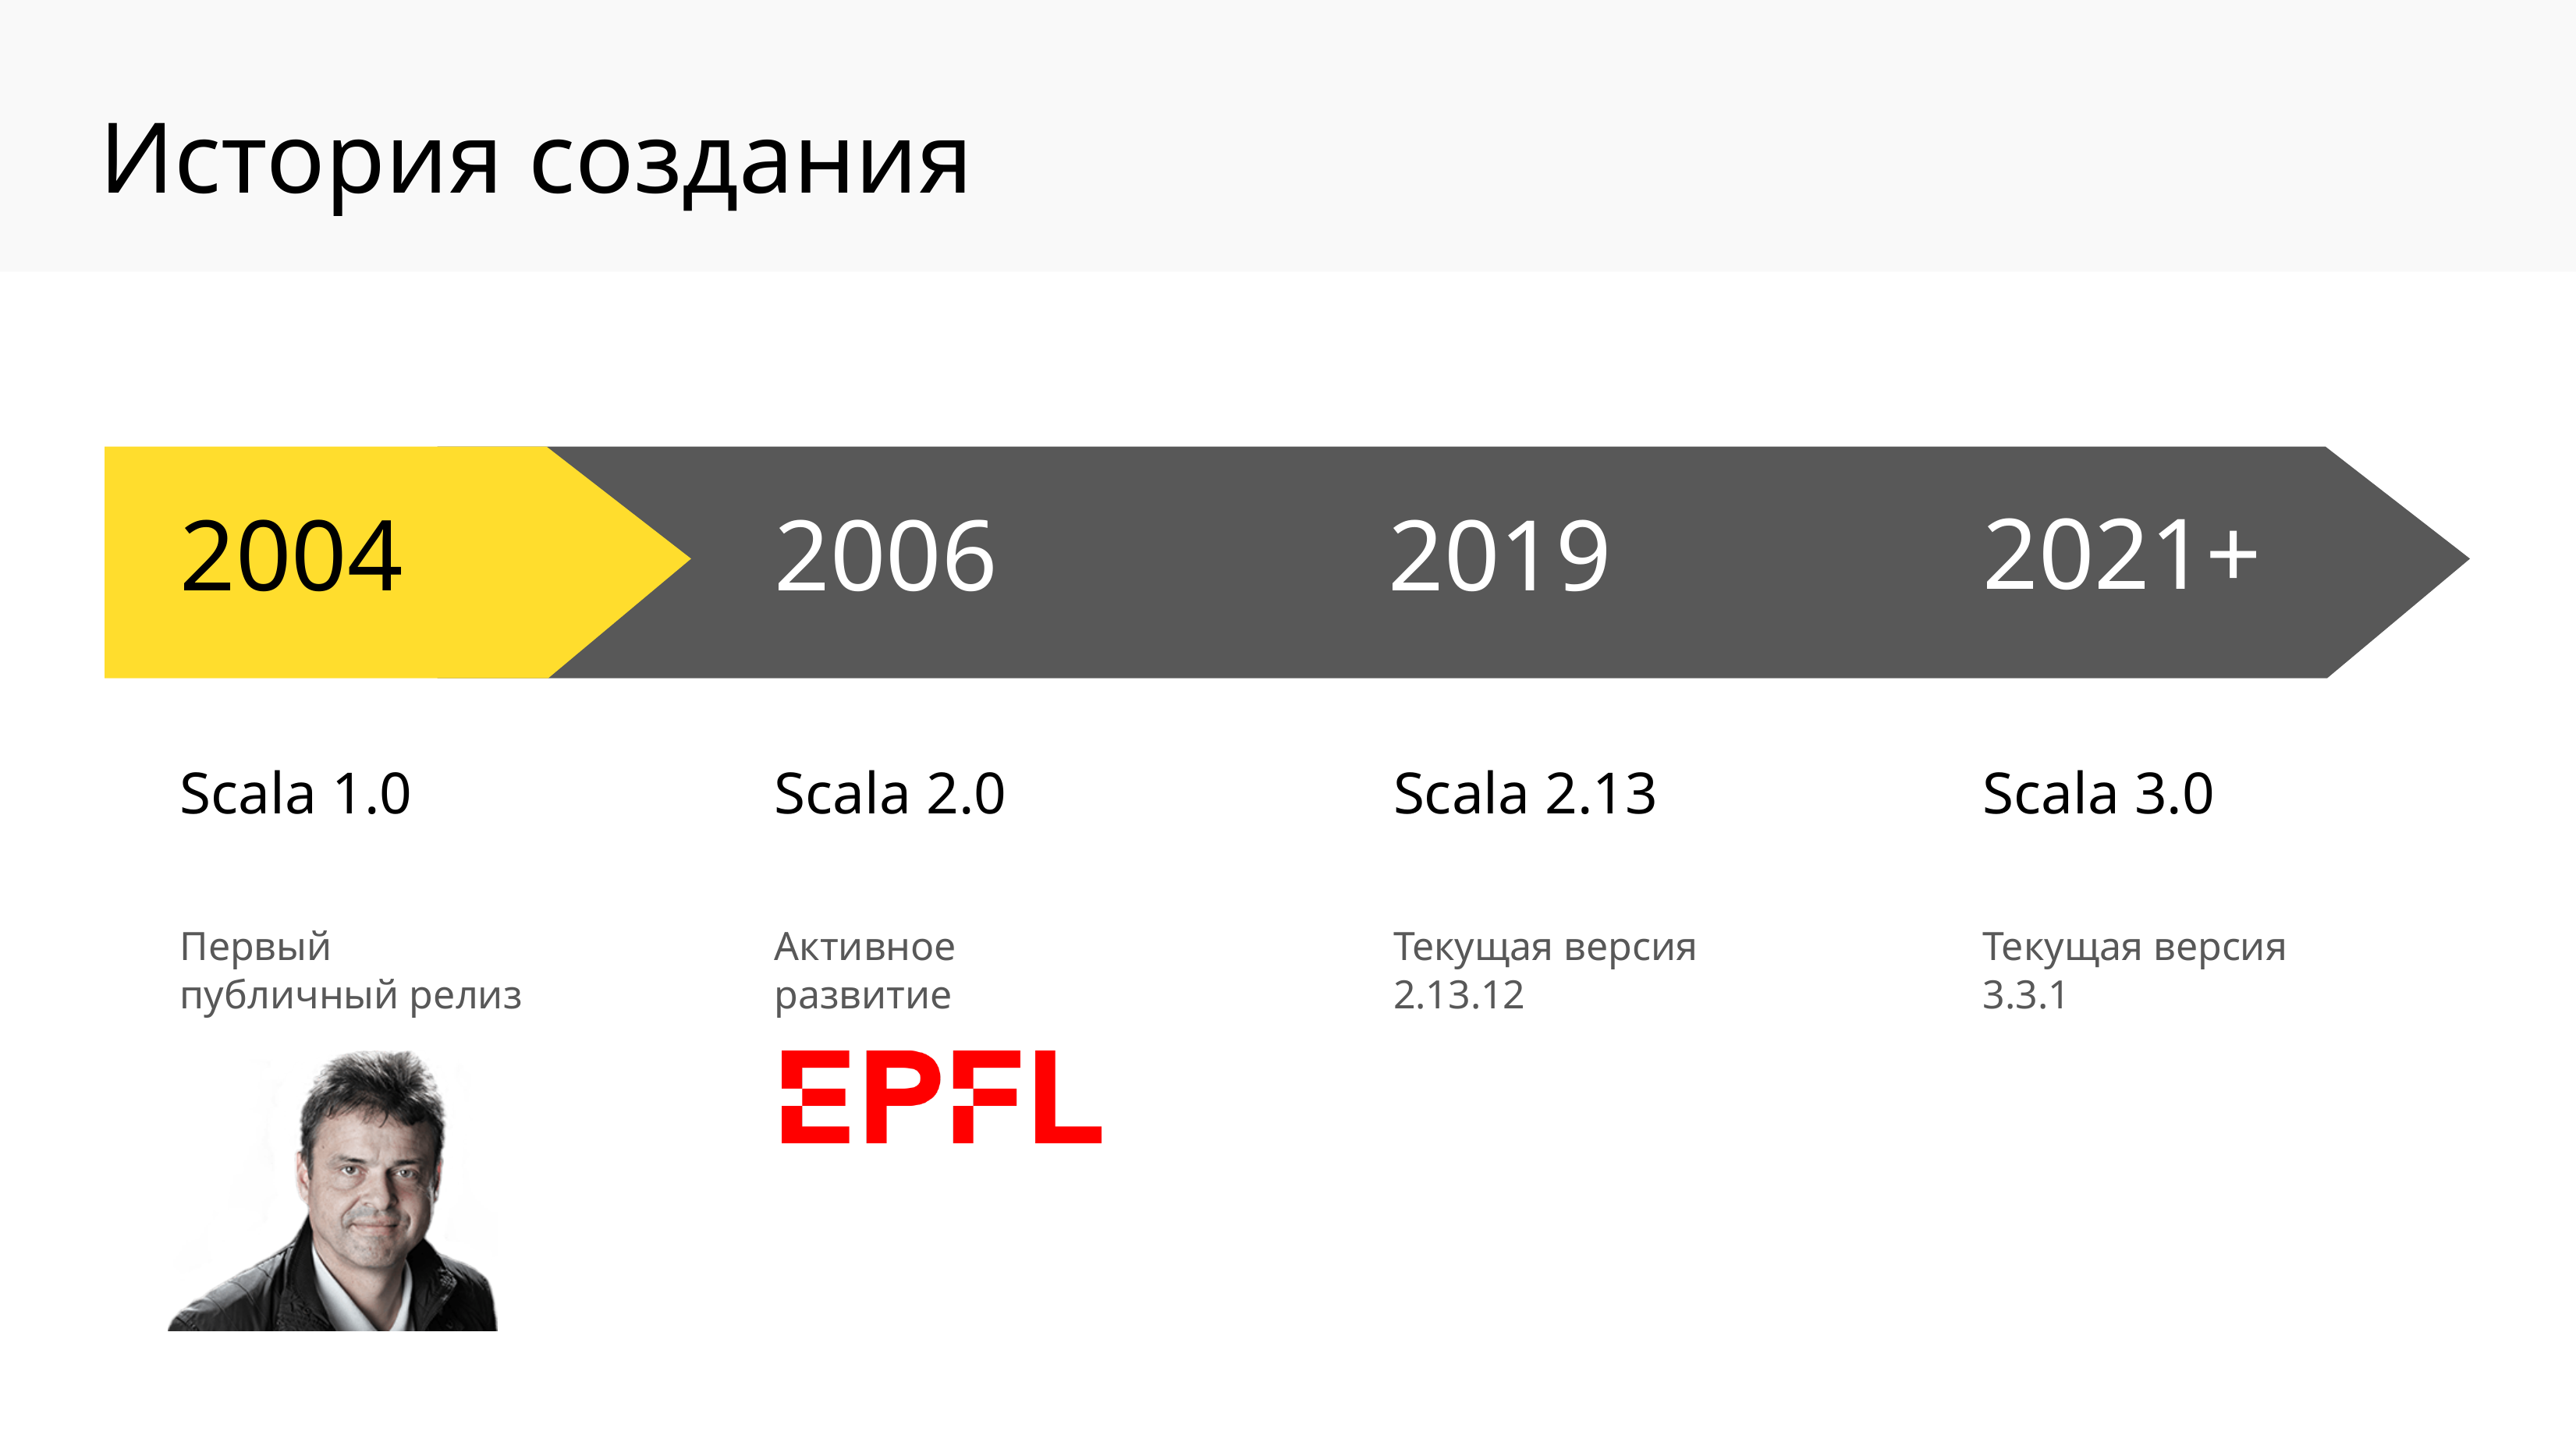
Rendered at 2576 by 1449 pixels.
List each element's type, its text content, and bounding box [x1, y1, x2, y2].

list Первый публичный релиз [168, 913, 545, 1189]
picture [782, 1050, 1102, 1143]
list Scala 1.0 [168, 758, 545, 905]
list Scala 3.0 [1971, 758, 2347, 905]
list Scala 2.13 [1382, 758, 1758, 905]
list История создания [86, 81, 2290, 227]
list Текущая версия 3.3.1 [1971, 913, 2347, 1189]
list Текущая версия 2.13.12 [1382, 913, 1758, 1189]
list Активное развитие [762, 913, 1139, 1189]
list Scala 2.0 [762, 758, 1139, 905]
picture [168, 1050, 498, 1331]
list 2019 [1376, 501, 1665, 628]
list 2021+ [1971, 498, 2301, 626]
list 2006 [762, 501, 1044, 628]
list 2004 [168, 501, 440, 628]
